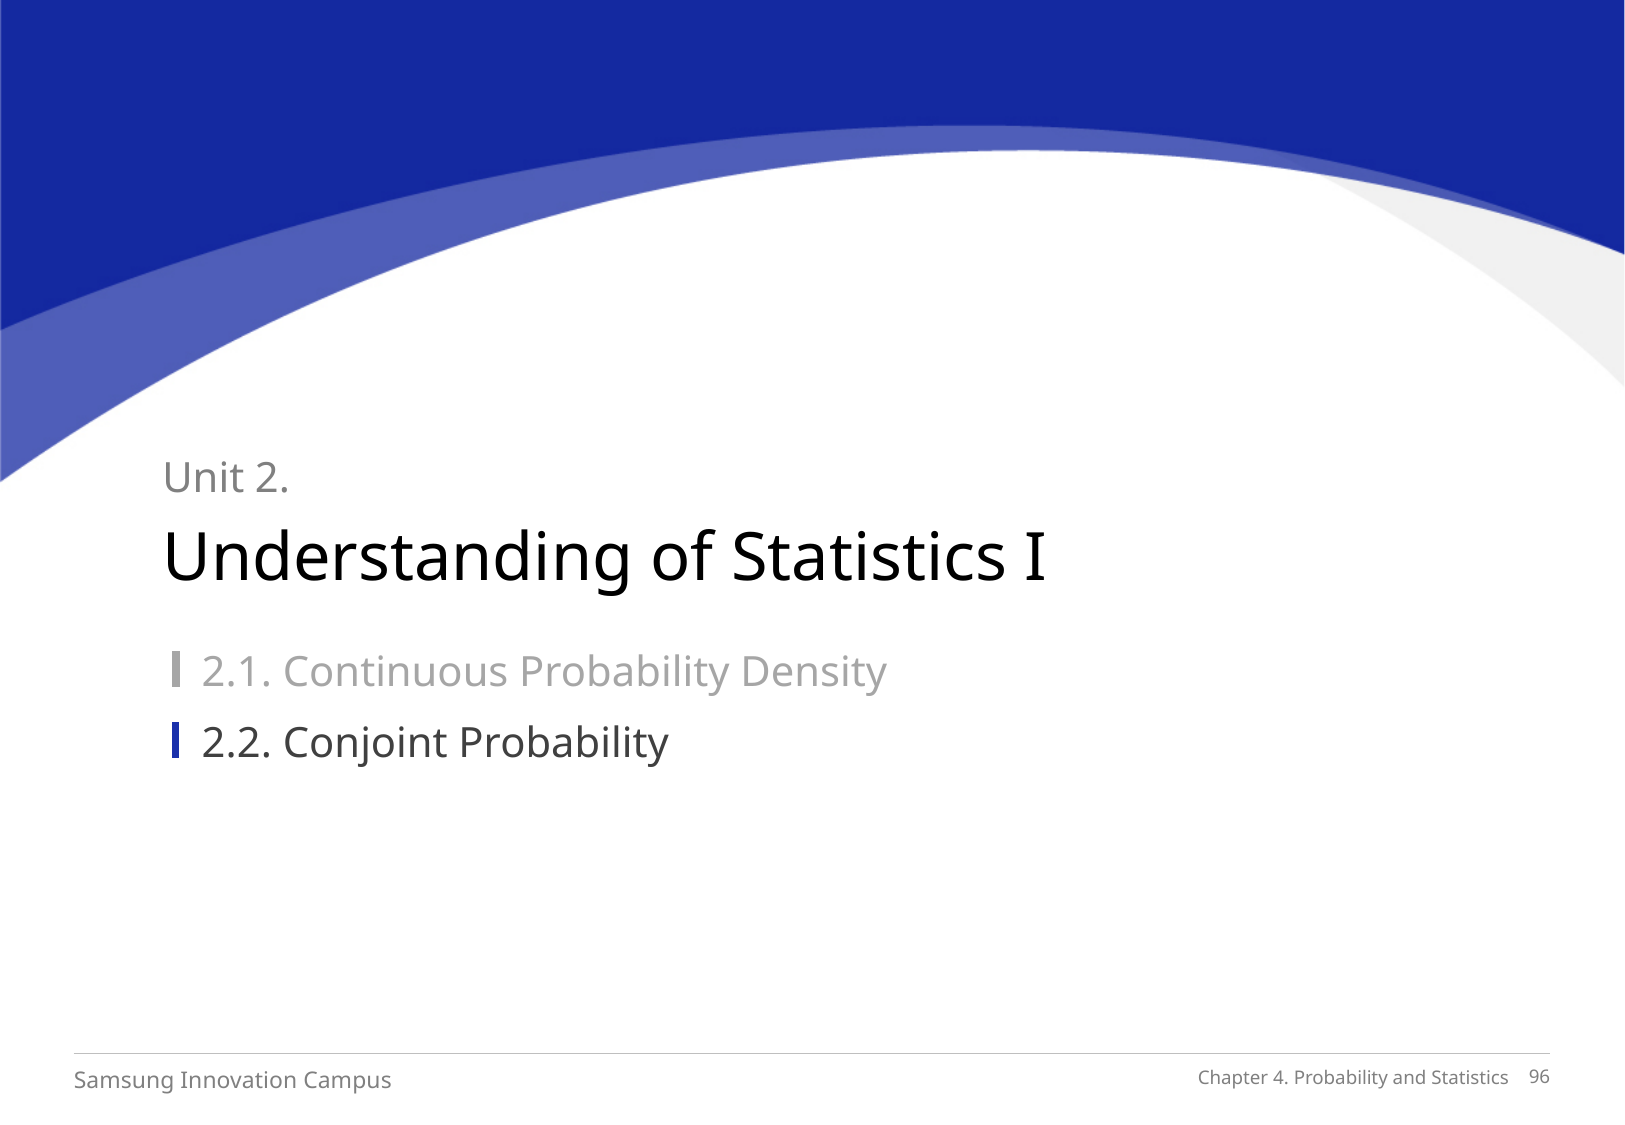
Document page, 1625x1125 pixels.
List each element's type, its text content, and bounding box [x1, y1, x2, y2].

text_box Understanding of Statistics I [161, 513, 1625, 595]
picture [0, 0, 1625, 1125]
text_box Unit 2. [161, 450, 1062, 502]
text_box 2.1. Continuous Probability Density 2.2. Conjoint Probability [172, 643, 890, 767]
